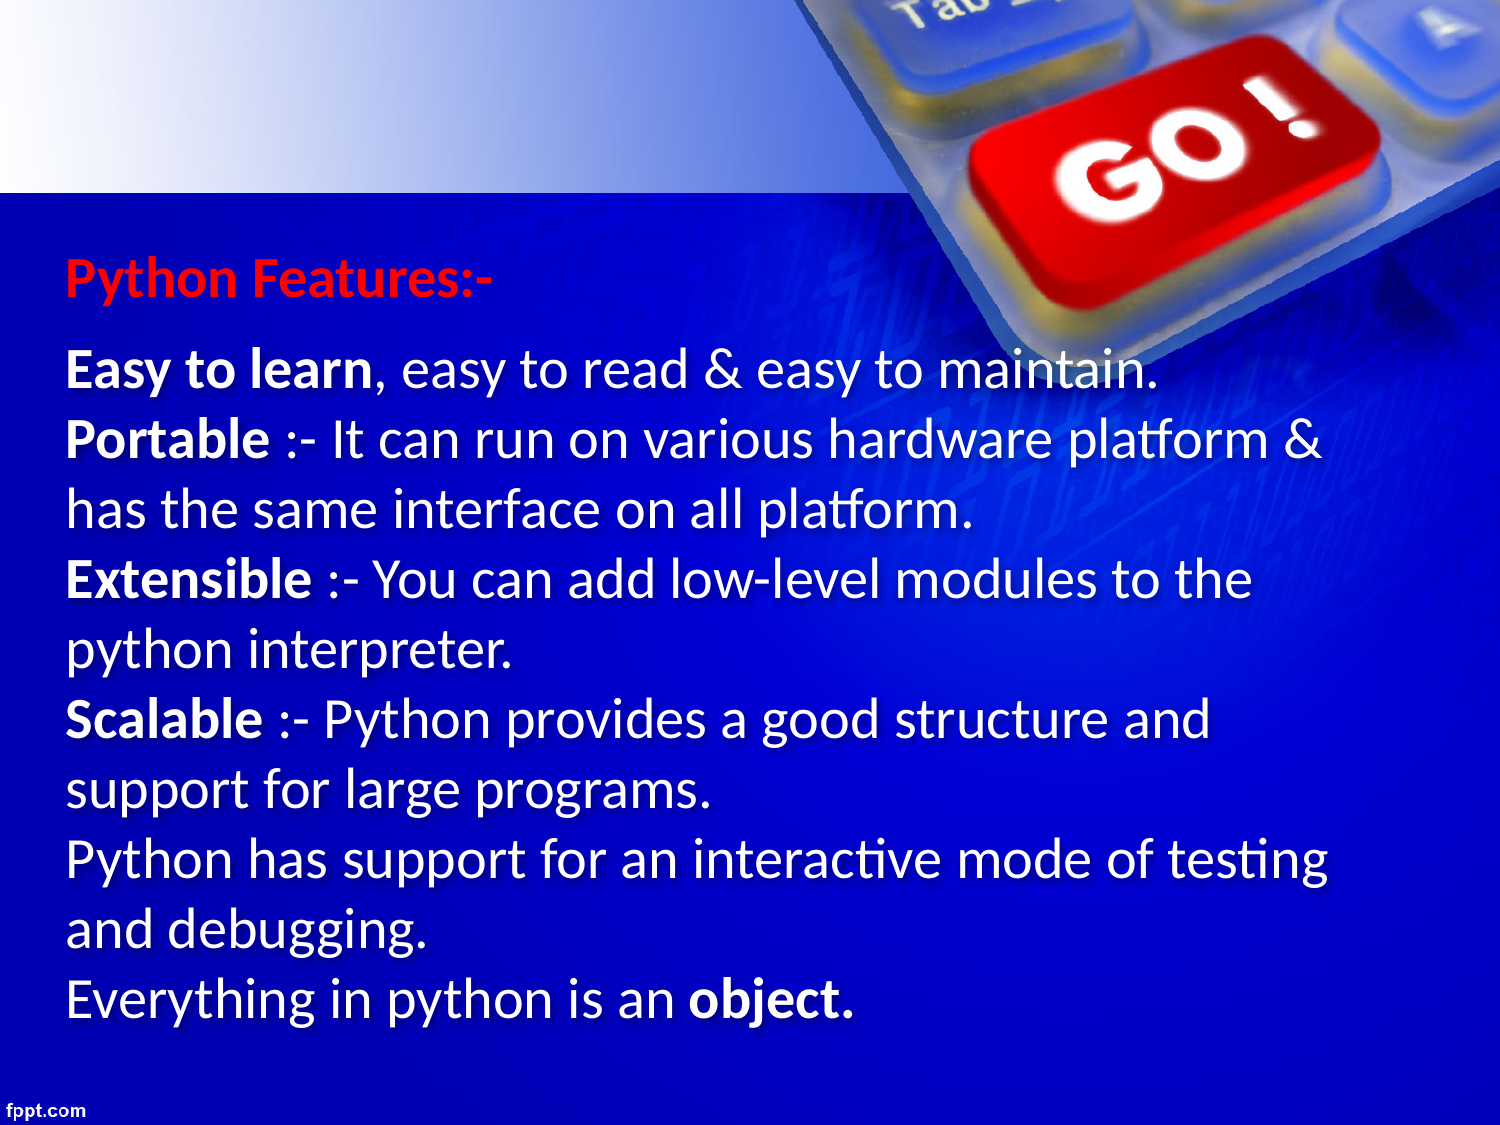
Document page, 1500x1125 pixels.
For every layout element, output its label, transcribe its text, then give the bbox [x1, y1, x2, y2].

subtitle Python Features:- [50, 231, 1101, 419]
title Easy to learn, easy to read & easy to maintain. Portable :- It can run on various hardware platform & has the same interface on all platform. Extensible :- You can add low-level modules to the python interpreter. Scalable :- Python provides a good structure and support for large programs. Python has support for an interactive mode of testing and debugging. Everything in python is an object. [50, 290, 1418, 1071]
picture [0, 0, 1500, 1125]
